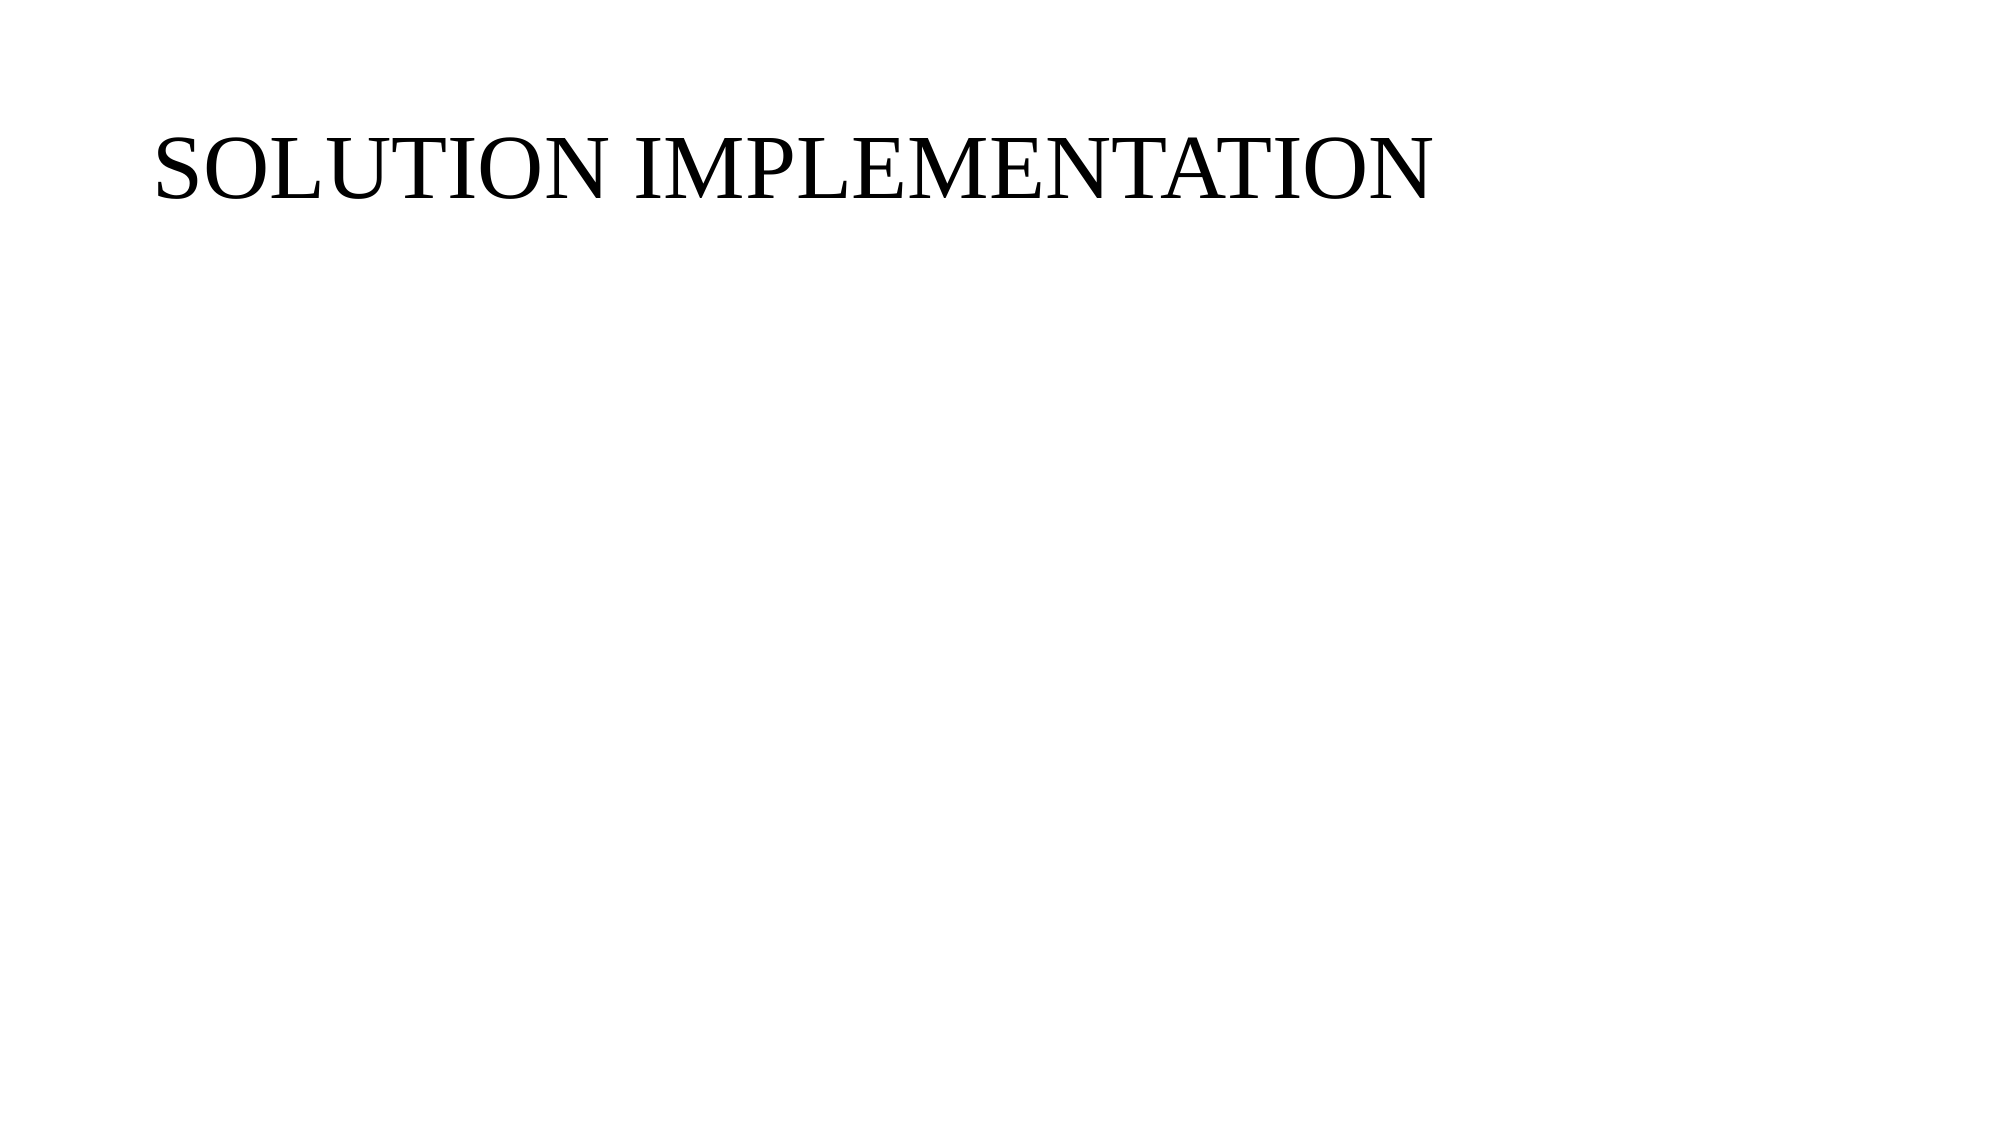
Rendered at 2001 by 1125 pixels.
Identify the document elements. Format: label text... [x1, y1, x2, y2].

title SOLUTION IMPLEMENTATION [137, 59, 1863, 278]
